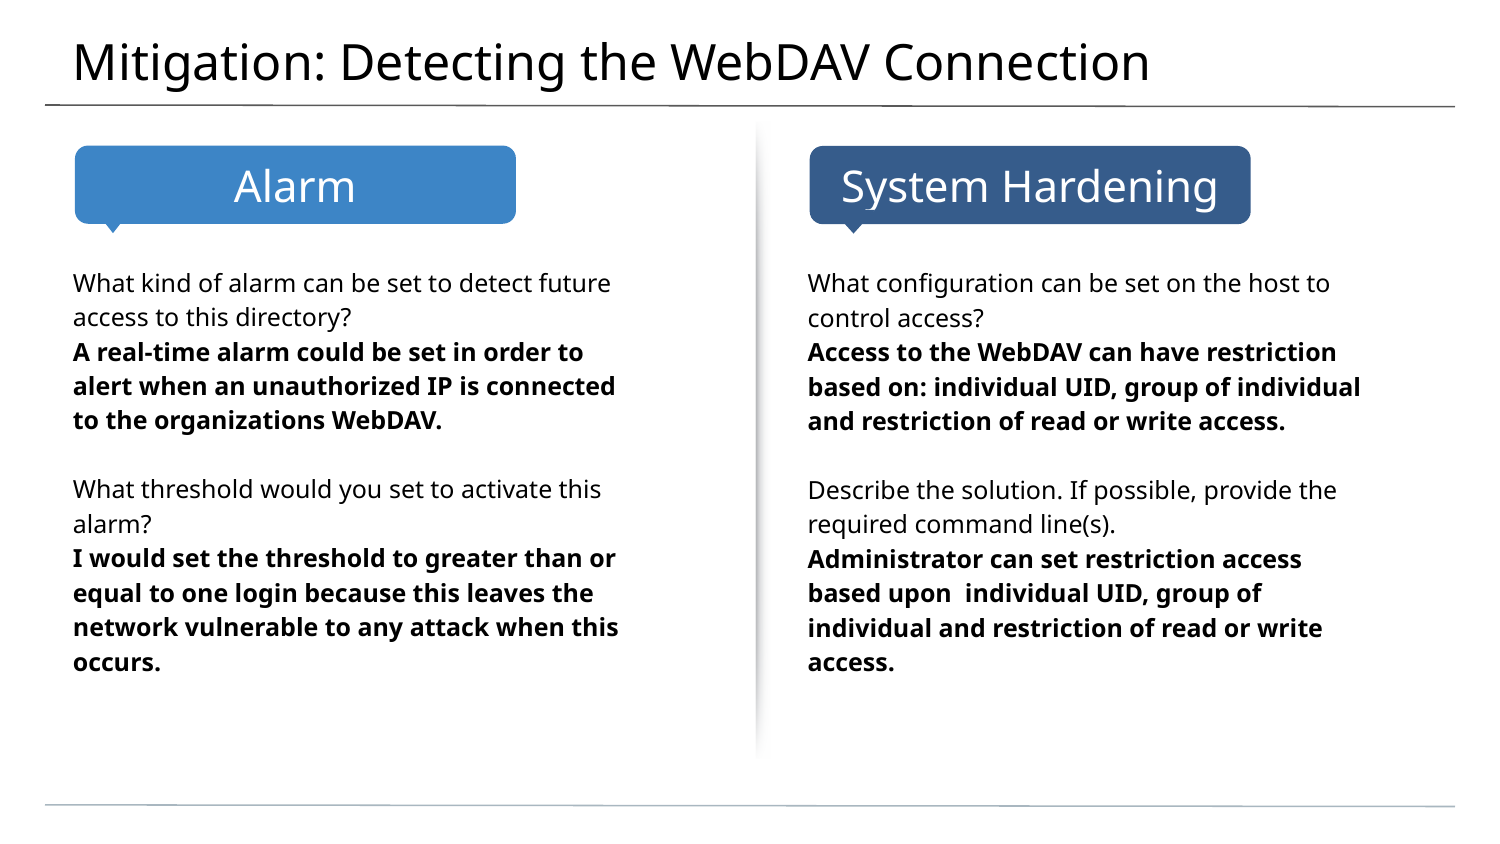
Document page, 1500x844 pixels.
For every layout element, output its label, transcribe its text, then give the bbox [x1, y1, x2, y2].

title Mitigation: Detecting the WebDAV Connection [0, 0, 1500, 88]
subtitle What kind of alarm can be set to detect future access to this directory? A real-time alarm could be set in order to alert when an unauthorized IP is connected to the organizations WebDAV. What threshold would you set to activate this alarm? I would set the threshold to greater than or equal to one login because this leaves the network vulnerable to any attack when this occurs. [0, 262, 704, 805]
picture [703, 107, 839, 782]
subtitle What configuration can be set on the host to control access? Access to the WebDAV can have restriction based on: individual UID, group of individual and restriction of read or write access. Describe the solution. If possible, provide the required command line(s). Administrator can set restriction access based upon individual UID, group of individual and restriction of read or write access. [732, 263, 1438, 805]
